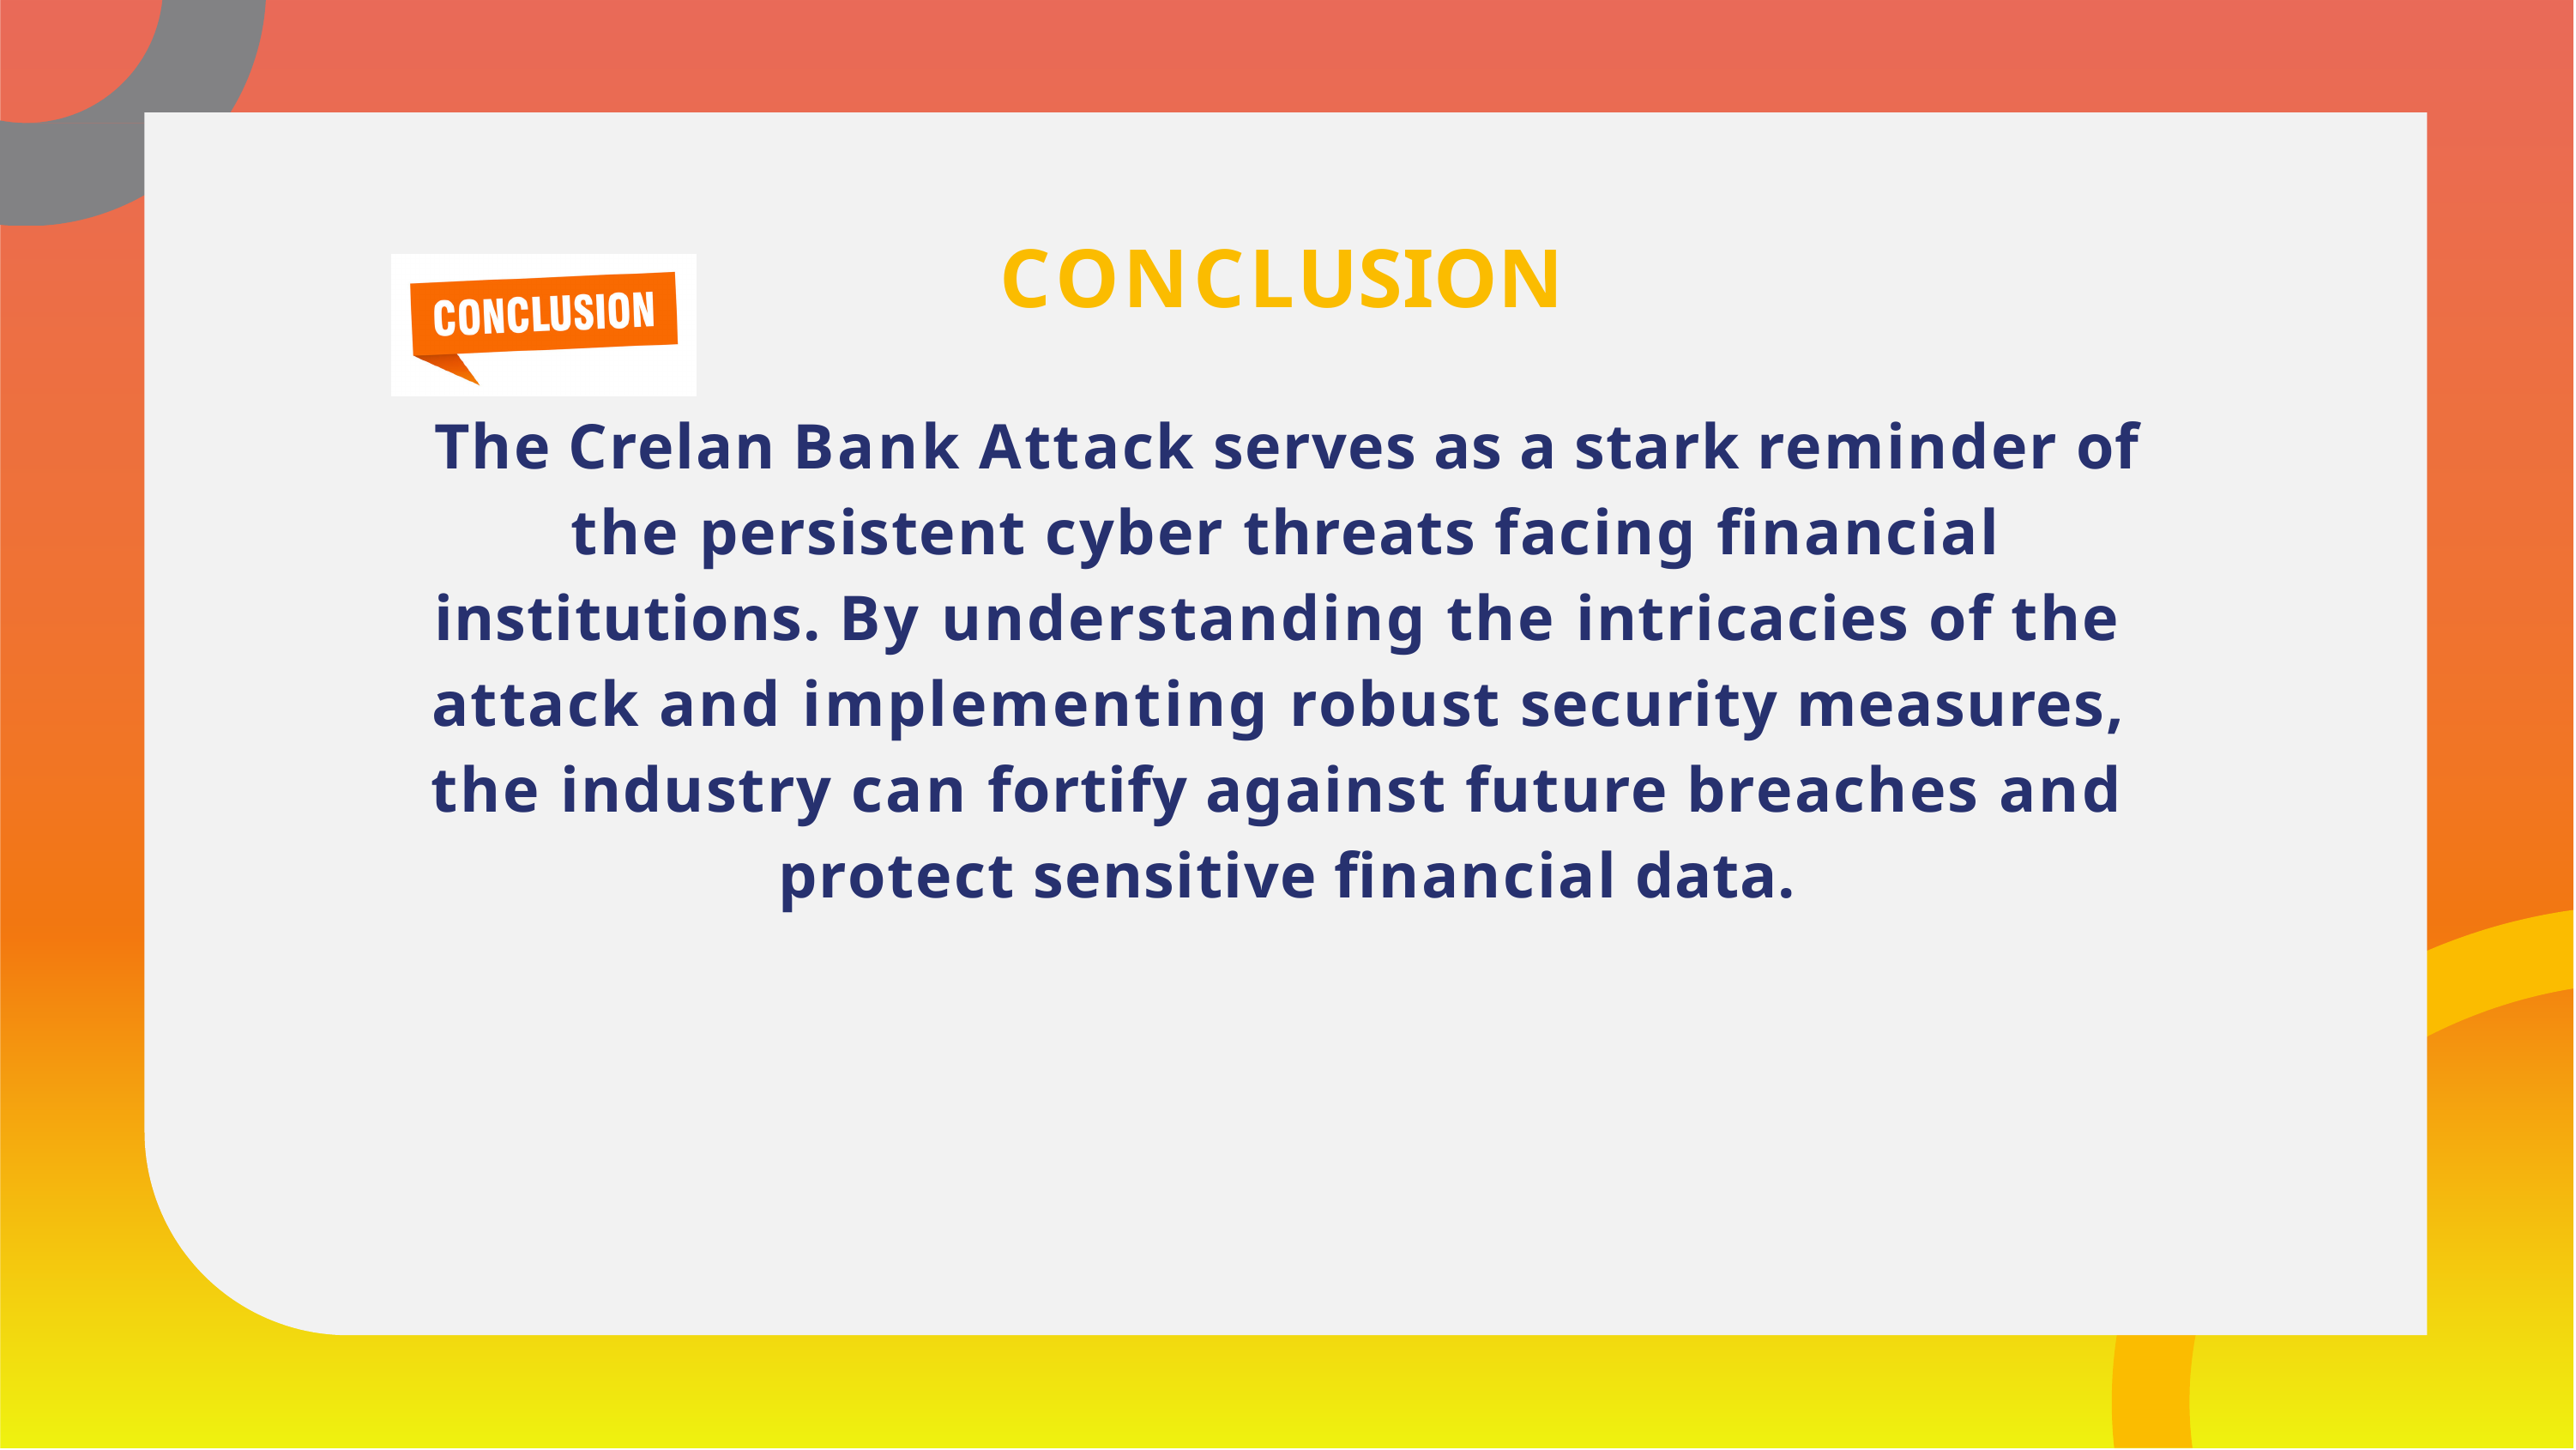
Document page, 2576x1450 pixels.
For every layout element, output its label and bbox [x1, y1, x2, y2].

picture [391, 254, 697, 396]
picture [0, 0, 2574, 1448]
text_box [0, 0, 2428, 1336]
